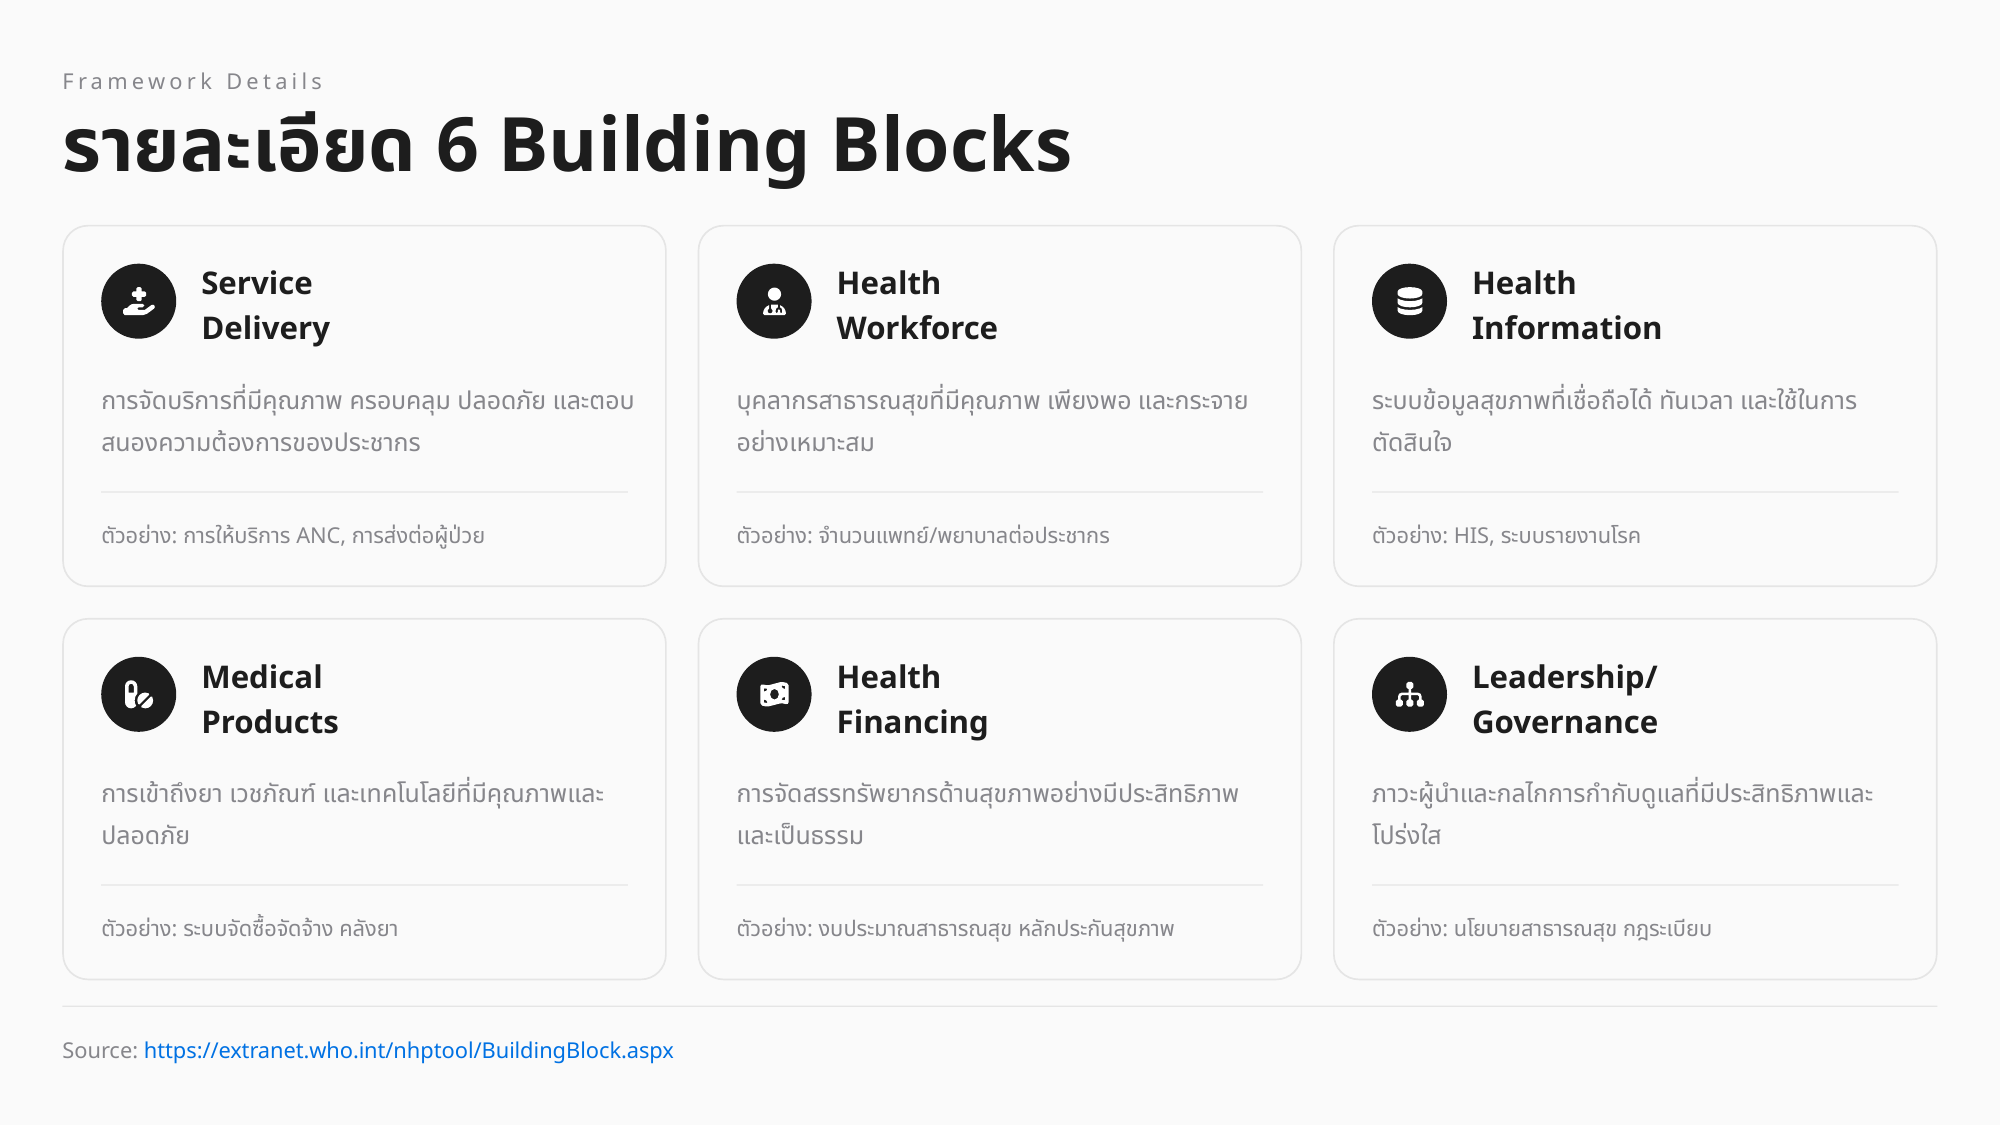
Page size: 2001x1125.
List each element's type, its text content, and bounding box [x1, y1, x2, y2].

text_box ตัวอย่าง: ระบบจัดซื้อจัดจ้าง คลังยา [101, 909, 639, 942]
text_box [101, 263, 177, 339]
text_box รายละเอียด 6 Building Blocks [62, 112, 1975, 188]
text_box [131, 287, 147, 302]
text_box Service Delivery [201, 279, 448, 324]
text_box [123, 303, 155, 316]
text_box [763, 304, 786, 316]
text_box ระบบข้อมูลสุขภาพที่เชื่อถือได้ ทันเวลา และใช้ในการตัดสินใจ [1372, 363, 1912, 466]
text_box ตัวอย่าง: HIS, ระบบรายงานโรค [1372, 516, 1910, 549]
text_box [767, 287, 782, 301]
text_box Medical Products [201, 672, 466, 717]
text_box [1372, 263, 1448, 339]
text_box [63, 618, 666, 980]
text_box [736, 656, 812, 732]
text_box การจัดบริการที่มีคุณภาพ ครอบคลุม ปลอดภัย และตอบสนองความต้องการของประชากร [101, 363, 641, 466]
text_box [1395, 681, 1424, 707]
text_box [1397, 298, 1423, 308]
text_box Leadership/Governance [1472, 672, 1832, 717]
text_box ตัวอย่าง: งบประมาณสาธารณสุข หลักประกันสุขภาพ [736, 909, 1275, 942]
text_box [1333, 225, 1937, 587]
text_box Health Workforce [836, 279, 1104, 324]
text_box [1397, 307, 1423, 316]
text_box บุคลากรสาธารณสุขที่มีคุณภาพ เพียงพอ และกระจายอย่างเหมาะสม [736, 363, 1276, 466]
text_box [101, 656, 177, 732]
text_box [125, 680, 138, 709]
text_box ตัวอย่าง: การให้บริการ ANC, การส่งต่อผู้ป่วย [101, 516, 639, 549]
text_box [760, 682, 789, 707]
text_box การเข้าถึงยา เวชภัณฑ์ และเทคโนโลยีที่มีคุณภาพและปลอดภัย [101, 756, 641, 859]
text_box Health Financing [836, 672, 1093, 717]
text_box [698, 225, 1302, 587]
text_box [137, 692, 150, 705]
text_box [698, 618, 1302, 980]
text_box [736, 263, 812, 339]
text_box การจัดสรรทรัพยากรด้านสุขภาพอย่างมีประสิทธิภาพและเป็นธรรม [736, 756, 1276, 859]
text_box [1397, 287, 1423, 299]
text_box ตัวอย่าง: นโยบายสาธารณสุข กฎระเบียบ [1372, 909, 1910, 942]
text_box Framework Details [62, 62, 1949, 94]
text_box ภาวะผู้นำและกลไกการกำกับดูแลที่มีประสิทธิภาพและโปร่งใส [1372, 756, 1912, 859]
text_box [63, 225, 666, 587]
text_box Source: https://extranet.who.int/nhptool/BuildingBlock.aspx [62, 1031, 1949, 1063]
text_box Health Information [1472, 279, 1755, 324]
text_box [1372, 656, 1448, 732]
text_box [1333, 618, 1937, 980]
text_box ตัวอย่าง: จำนวนแพทย์/พยาบาลต่อประชากร [736, 516, 1275, 549]
text_box [141, 696, 154, 709]
